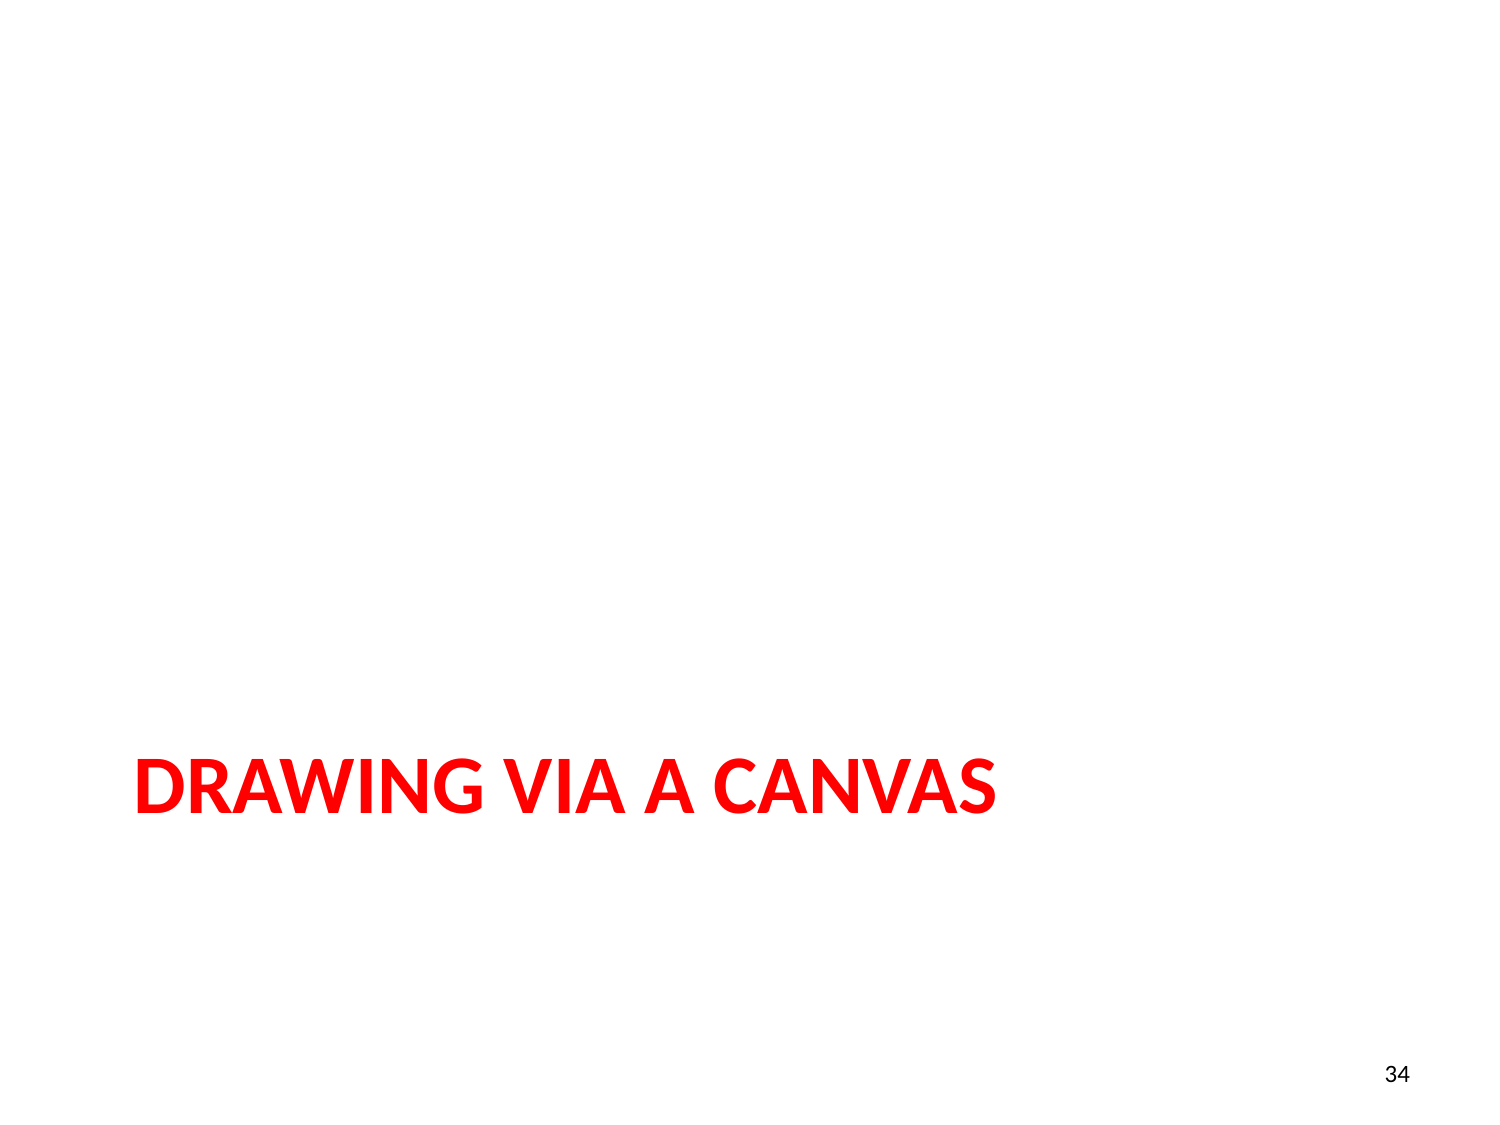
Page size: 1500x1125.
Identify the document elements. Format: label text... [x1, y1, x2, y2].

slide_number 34 [1074, 1042, 1425, 1103]
title drawing via a canvas [118, 722, 1394, 947]
